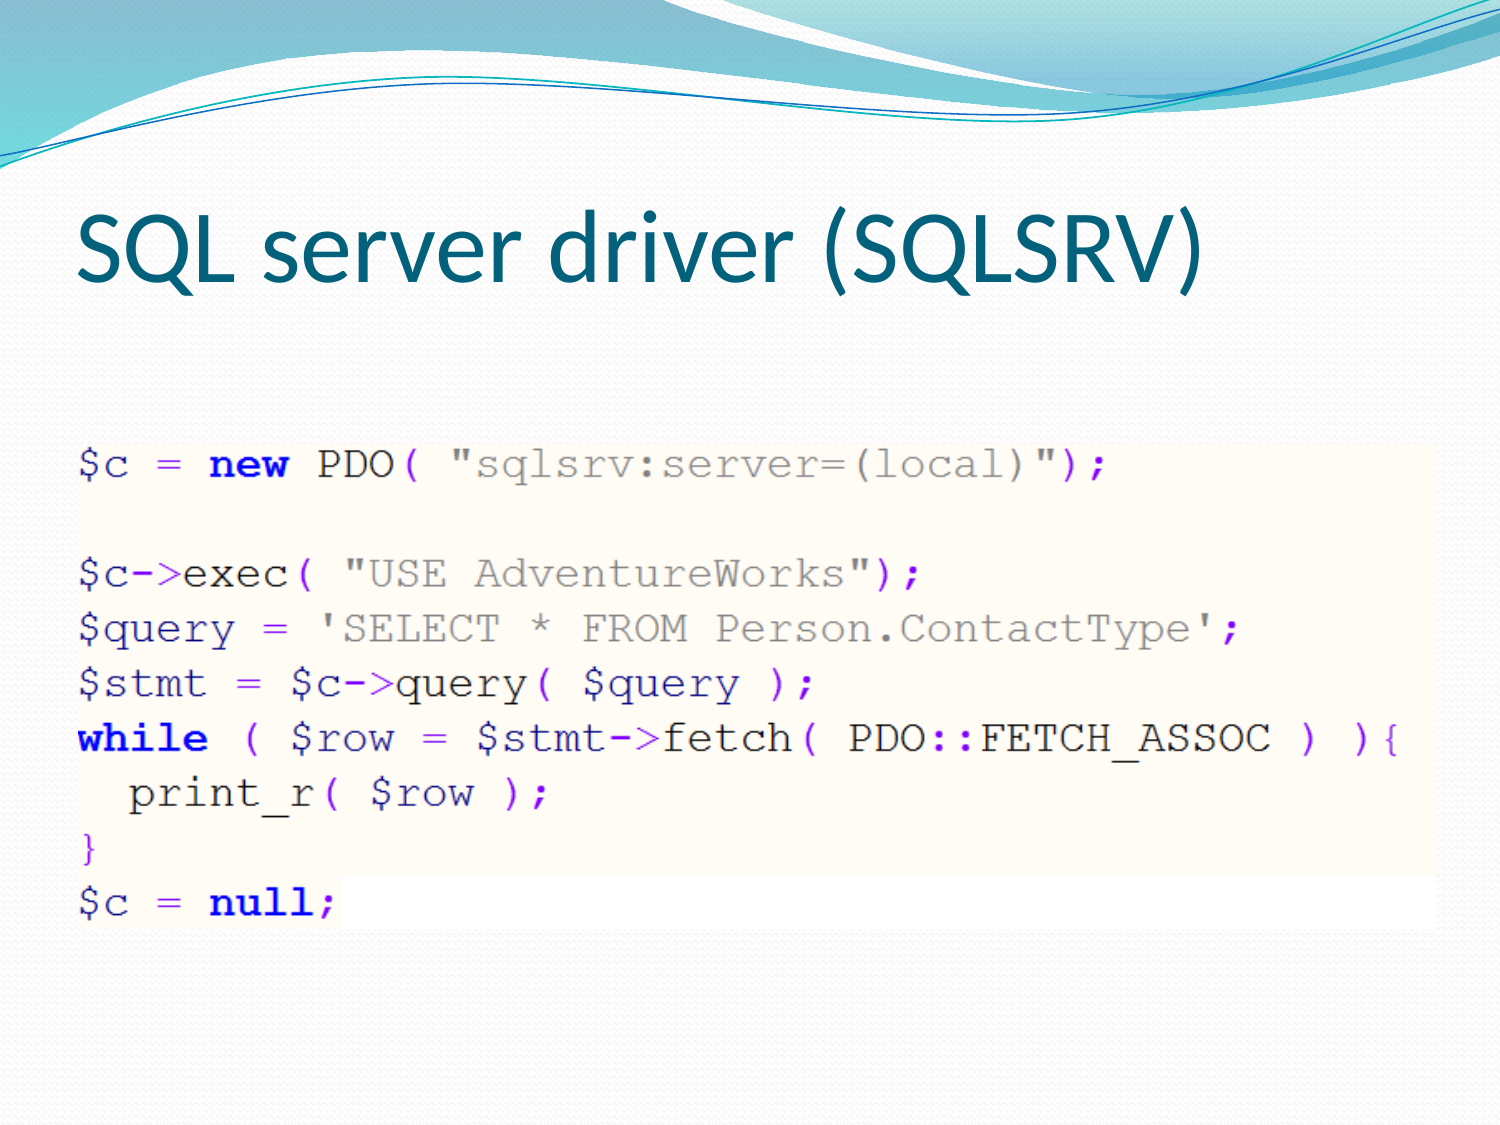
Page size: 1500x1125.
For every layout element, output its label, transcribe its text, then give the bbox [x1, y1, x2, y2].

picture [78, 444, 1436, 929]
title SQL server driver (SQLSRV) [75, 115, 1425, 303]
